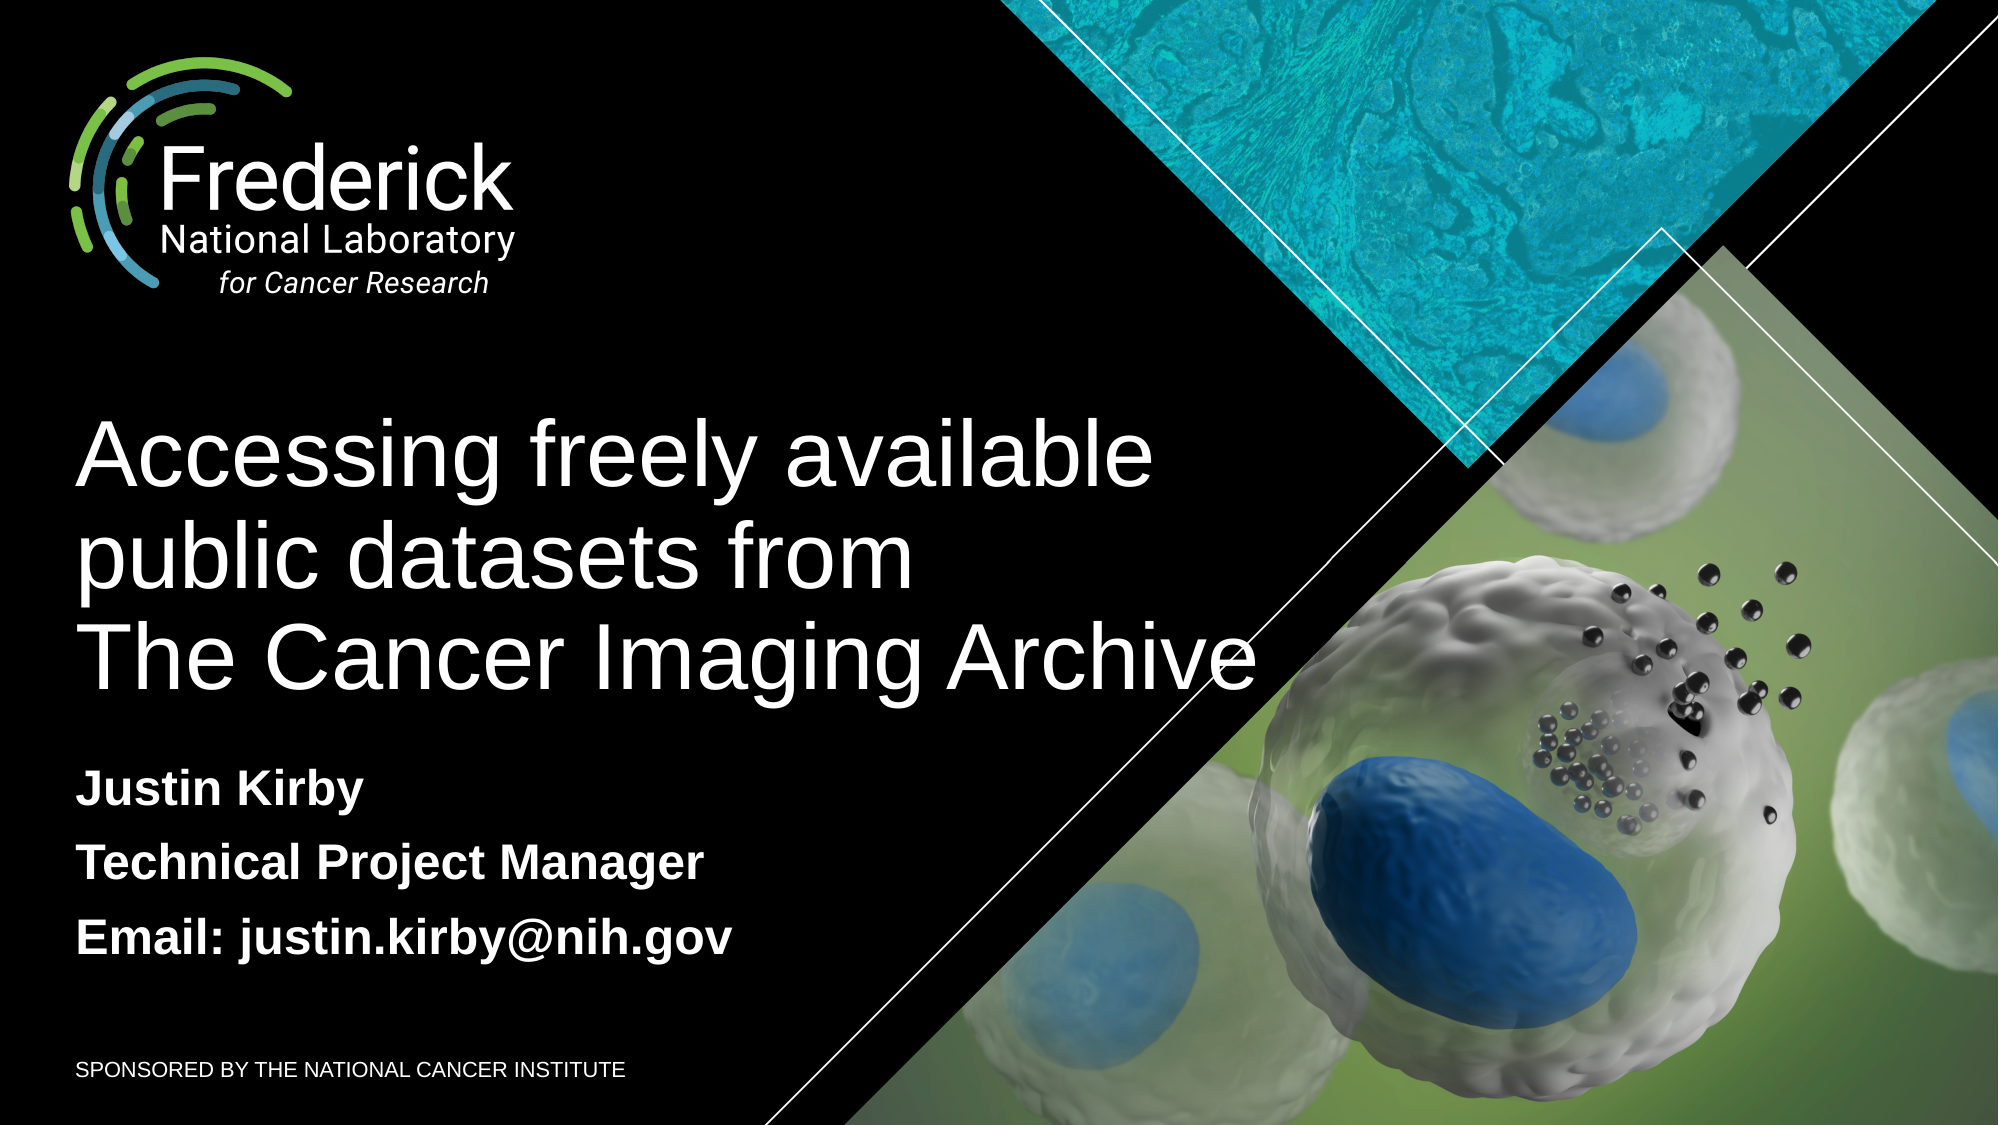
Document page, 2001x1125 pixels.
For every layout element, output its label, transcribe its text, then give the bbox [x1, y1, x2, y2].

picture [0, 0, 1998, 1125]
subtitle Justin Kirby Technical Project Manager Email: justin.kirby@nih.gov [75, 762, 855, 989]
title Accessing freely available public datasets from The Cancer Imaging Archive [75, 405, 1355, 713]
